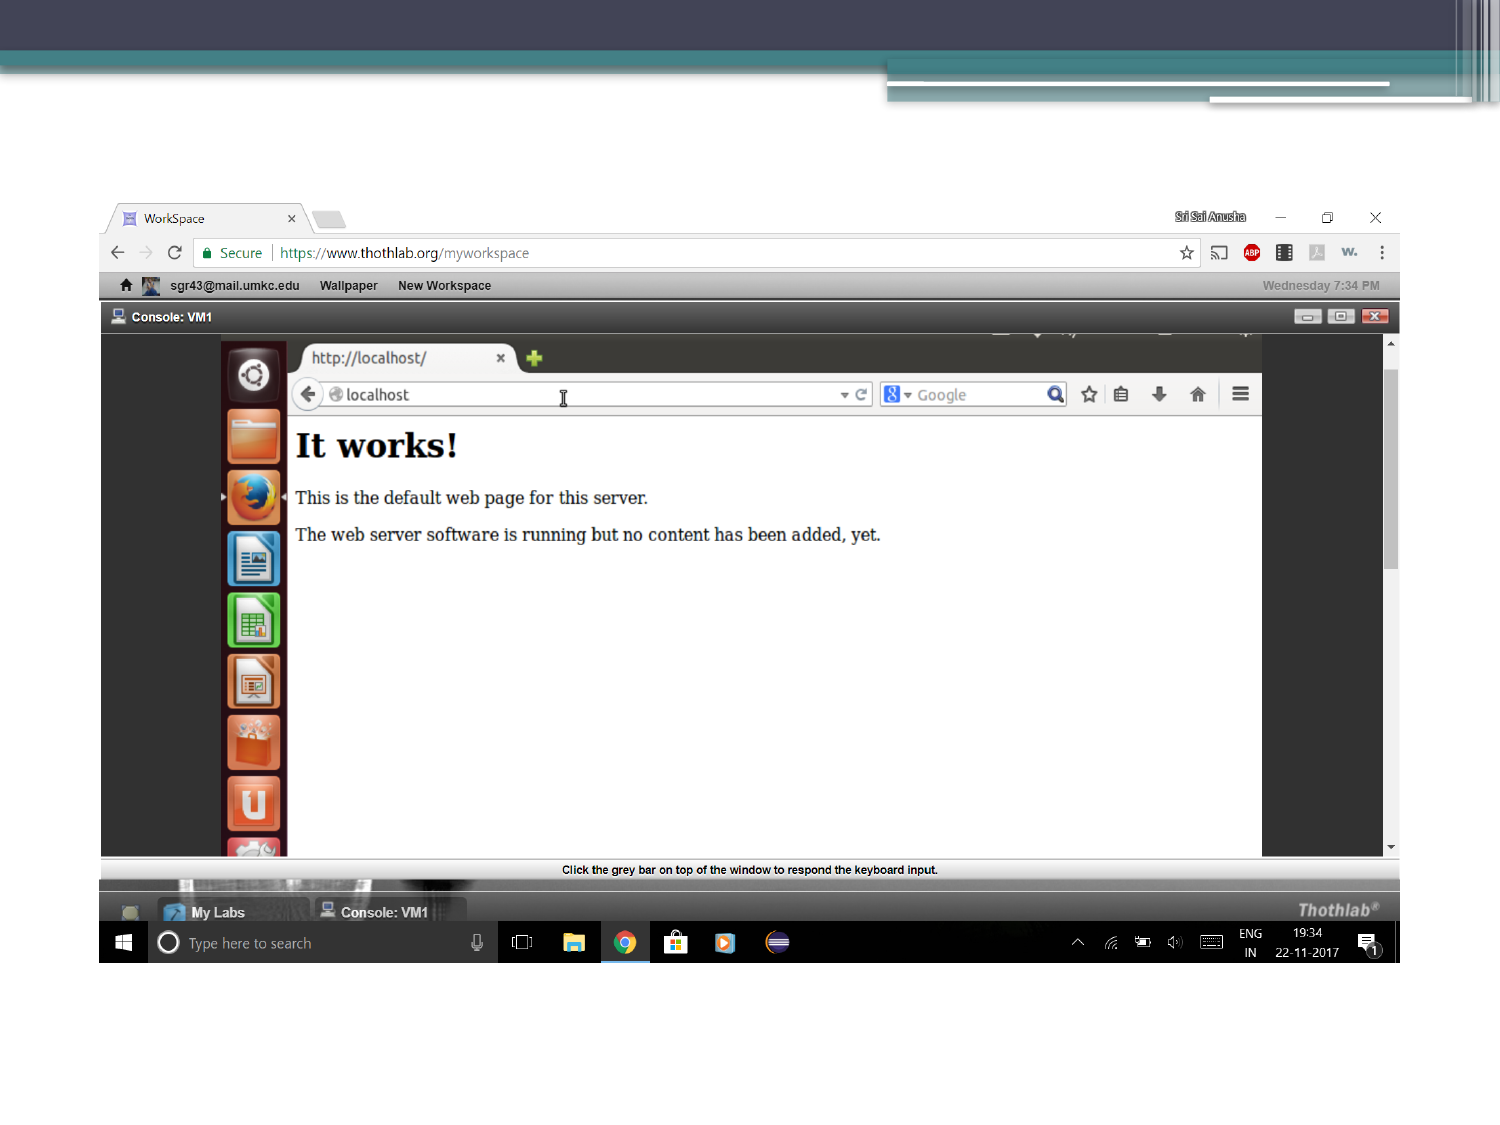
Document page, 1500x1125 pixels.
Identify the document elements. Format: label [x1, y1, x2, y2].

picture [99, 202, 1401, 963]
